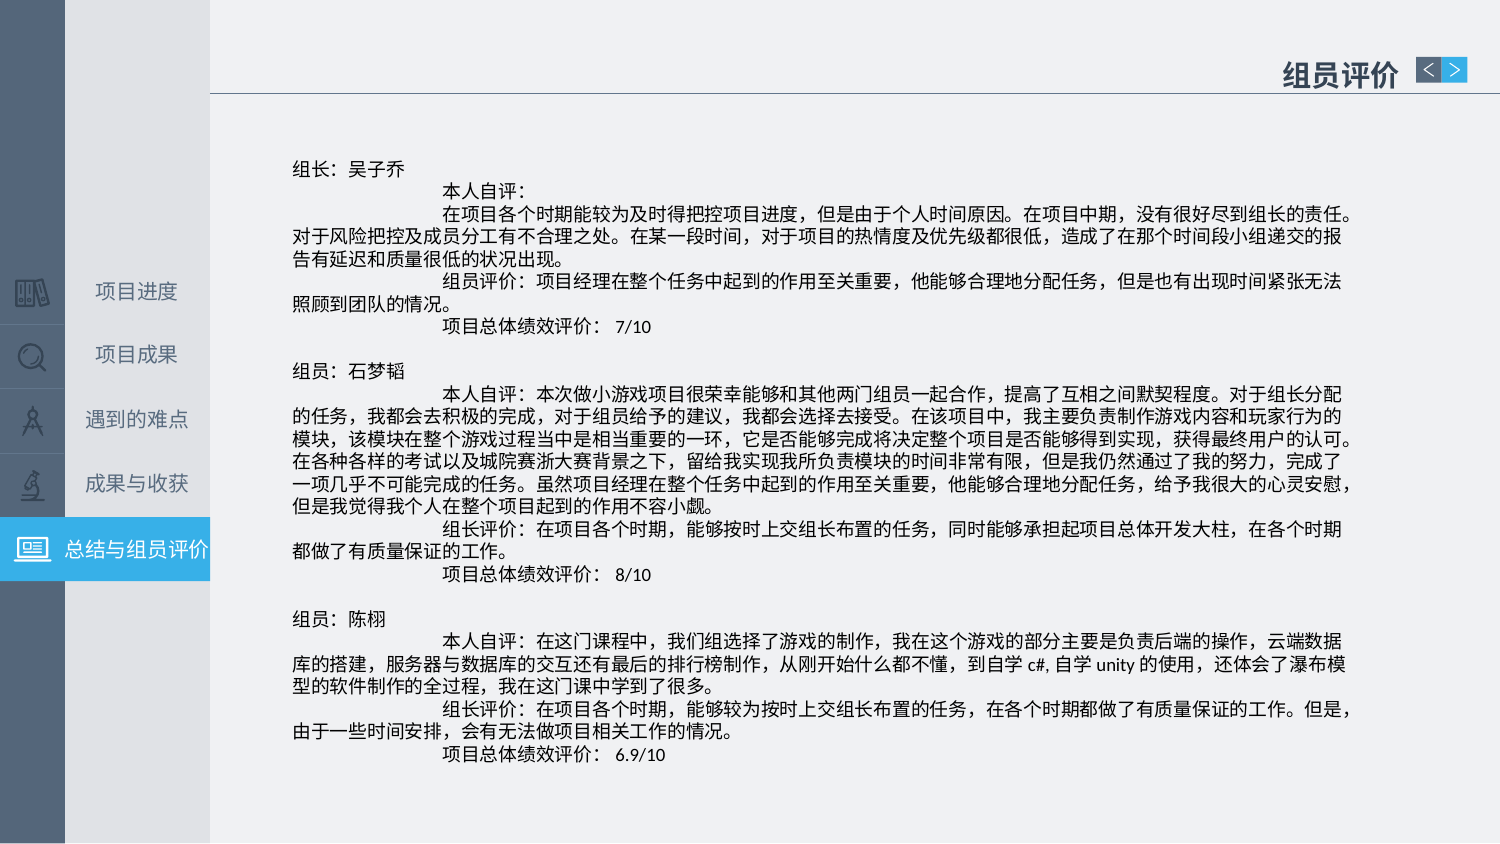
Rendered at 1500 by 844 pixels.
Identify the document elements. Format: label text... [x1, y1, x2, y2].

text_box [1415, 56, 1440, 83]
text_box 组长：吴子乔 本人自评： 在项目各个时期能较为及时得把控项目进度，但是由于个人时间原因。在项目中期，没有很好尽到组长的责任。对于风险把控及成员分工有不合理之处。在某一段时间，对于项目的热情度及优先级都很低，造成了在那个时间段小组递交的报告有延迟和质量很低的状况出现。 组员评价：项目经理在整个任务中起到的作用至关重要，他能够合理地分配任务，但是也有出现时间紧张无法照顾到团队的情况。 项目总体绩效评价：7/10 组员：石梦韬 本人自评：本次做小游戏项目很荣幸能够和其他两门组员一起合作，提高了互相之间默契程度。对于组长分配的任务，我都会去积极的完成，对于组员给予的建议，我都会选择去接受。在该项目中，我主要负责制作游戏内容和玩家行为的模块，该模块在整个游戏过程当中是相当重要的一环，它是否能够完成将决定整个项目是否能够得到实现，获得最终用户的认可。在各种各样的考试以及城院赛浙大赛背景之下，留给我实现我所负责模块的时间非常有限，但是我仍然通过了我的努力，完成了一项几乎不可能完成的任务。虽然项目经理在整个任务中起到的作用至关重要，他能够合理地分配任务，给予我很大的心灵安慰，但是我觉得我个人在整个项目起到的作用不容小觑。 组长评价：在项目各个时期，能够按时上交组长布置的任务，同时能够承担起项目总体开发大柱，在各个时期都做了有质量保证的工作。 项目总体绩效评价：8/10 组员：陈栩 本人自评：在这门课程中，我们组选择了游戏的制作，我在这个游戏的部分主要是负责后端的操作，云端数据库的搭建，服务器与数据库的交互还有最后的排行榜制作，从刚开始什么都不懂，到自学c#,自学unity的使用，还体会了瀑布模型的软件制作的全过程，我在这门课中学到了很多。 组长评价：在项目各个时期，能够较为按时上交组长布置的任务，在各个时期都做了有质量保证的工作。但是，由于一些时间安排，会有无法做项目相关工作的情况。 项目总体绩效评价：6.9/10 [277, 150, 1365, 810]
text_box 遇到的难点 [70, 399, 204, 439]
text_box 项目成果 [80, 334, 194, 374]
text_box [20, 470, 46, 502]
text_box 成果与收获 [70, 463, 204, 503]
text_box [15, 278, 50, 308]
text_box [1441, 56, 1468, 83]
text_box 组员评价 [962, 40, 1400, 93]
text_box [13, 536, 49, 562]
text_box [0, 515, 212, 583]
text_box [22, 405, 44, 437]
text_box 总结与组员评价 [49, 529, 225, 569]
text_box [17, 343, 47, 372]
text_box 项目进度 [80, 271, 194, 311]
